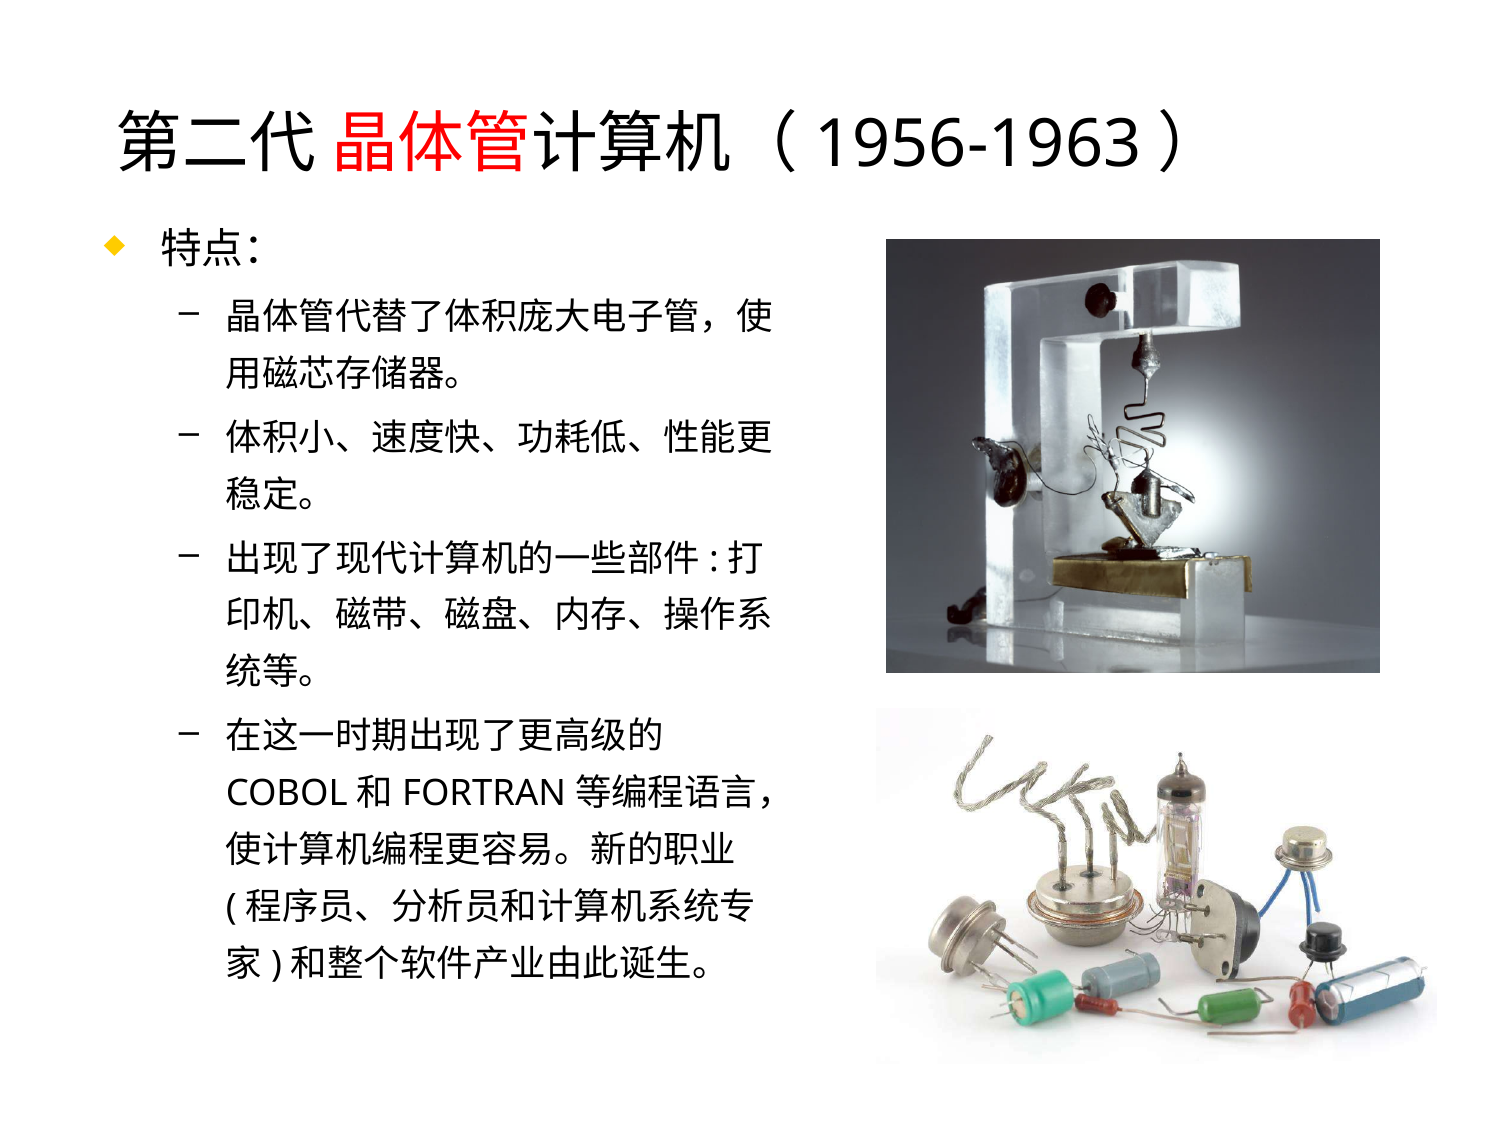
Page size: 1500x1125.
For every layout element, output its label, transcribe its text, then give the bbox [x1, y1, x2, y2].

title 第二代 晶体管计算机（1956-1963） [100, 40, 1246, 240]
list 特点： 晶体管代替了体积庞大电子管，使用磁芯存储器。 体积小、速度快、功耗低、性能更稳定。 出现了现代计算机的一些部件:打印机、磁带、磁盘、内存、操作系统等。 在这一时期出现了更高级的COBOL和FORTRAN等编程语言，使计算机编程更容易。新的职业(程序员、分析员和计算机系统专家)和整个软件产业由此诞生。 [88, 219, 805, 1009]
picture [886, 239, 1380, 674]
picture [875, 707, 1438, 1065]
